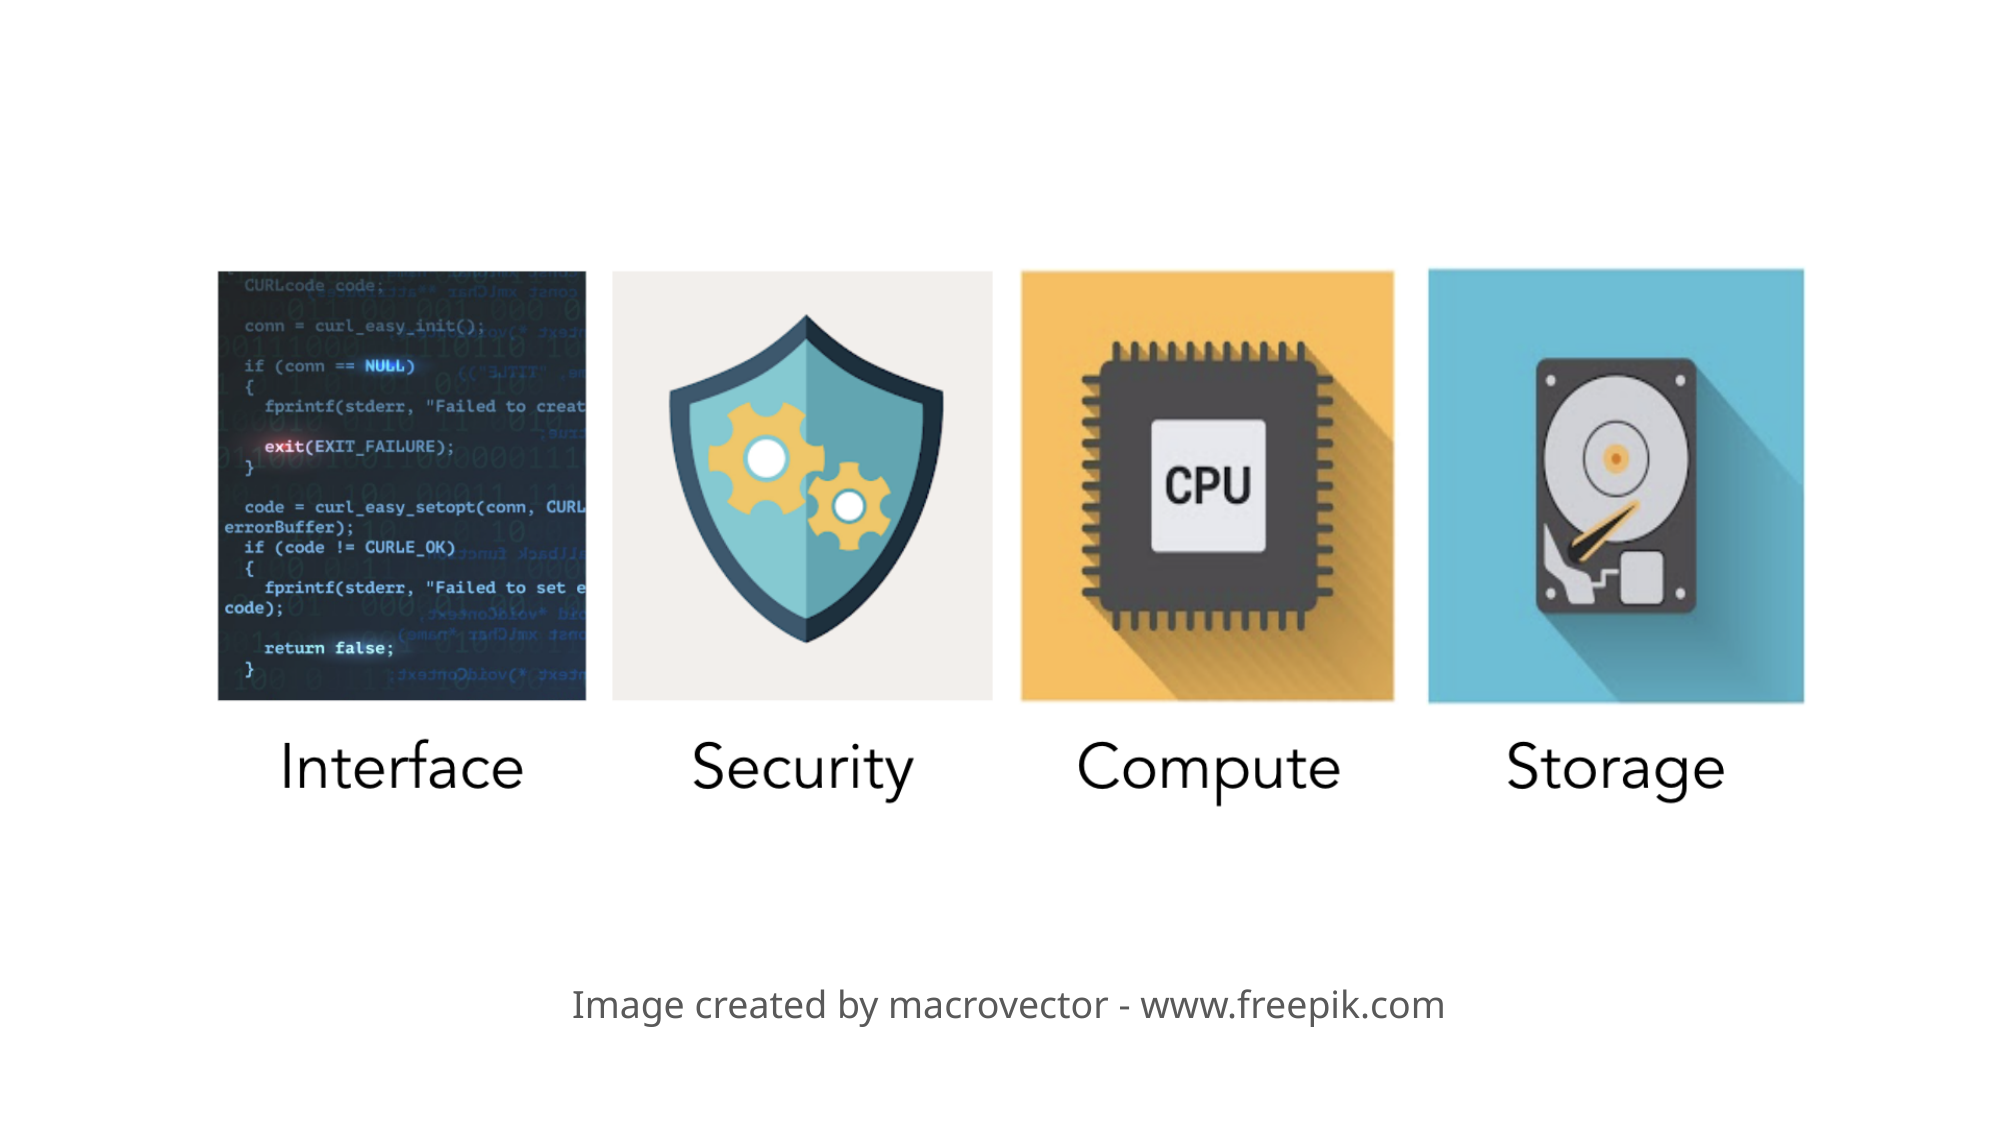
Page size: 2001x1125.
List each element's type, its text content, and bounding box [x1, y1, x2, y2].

text_box Image created by macrovector - www.freepik.com [557, 973, 1764, 1124]
picture [151, 236, 1848, 889]
